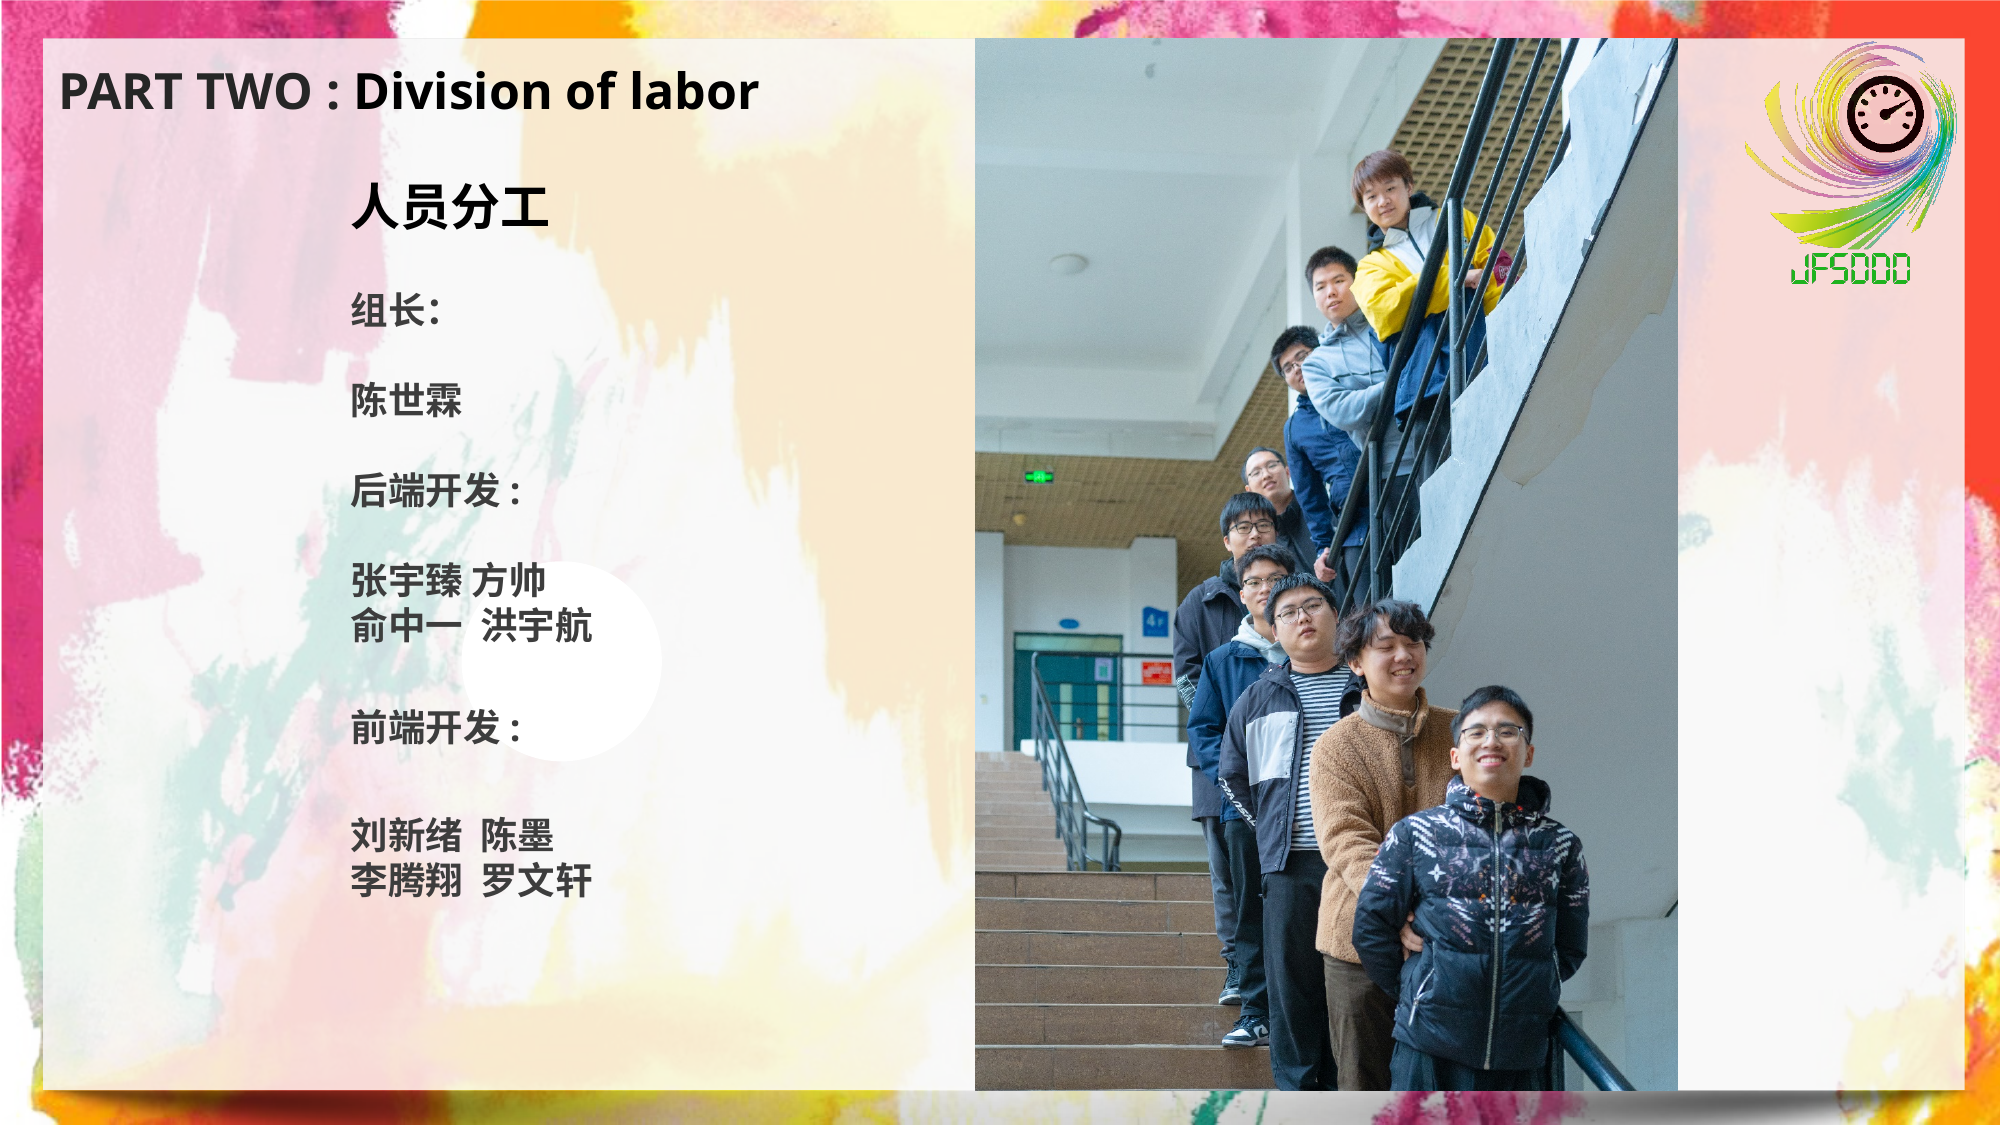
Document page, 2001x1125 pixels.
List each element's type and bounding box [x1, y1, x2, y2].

picture [3, 0, 2000, 1125]
text_box [38, 38, 1988, 1125]
